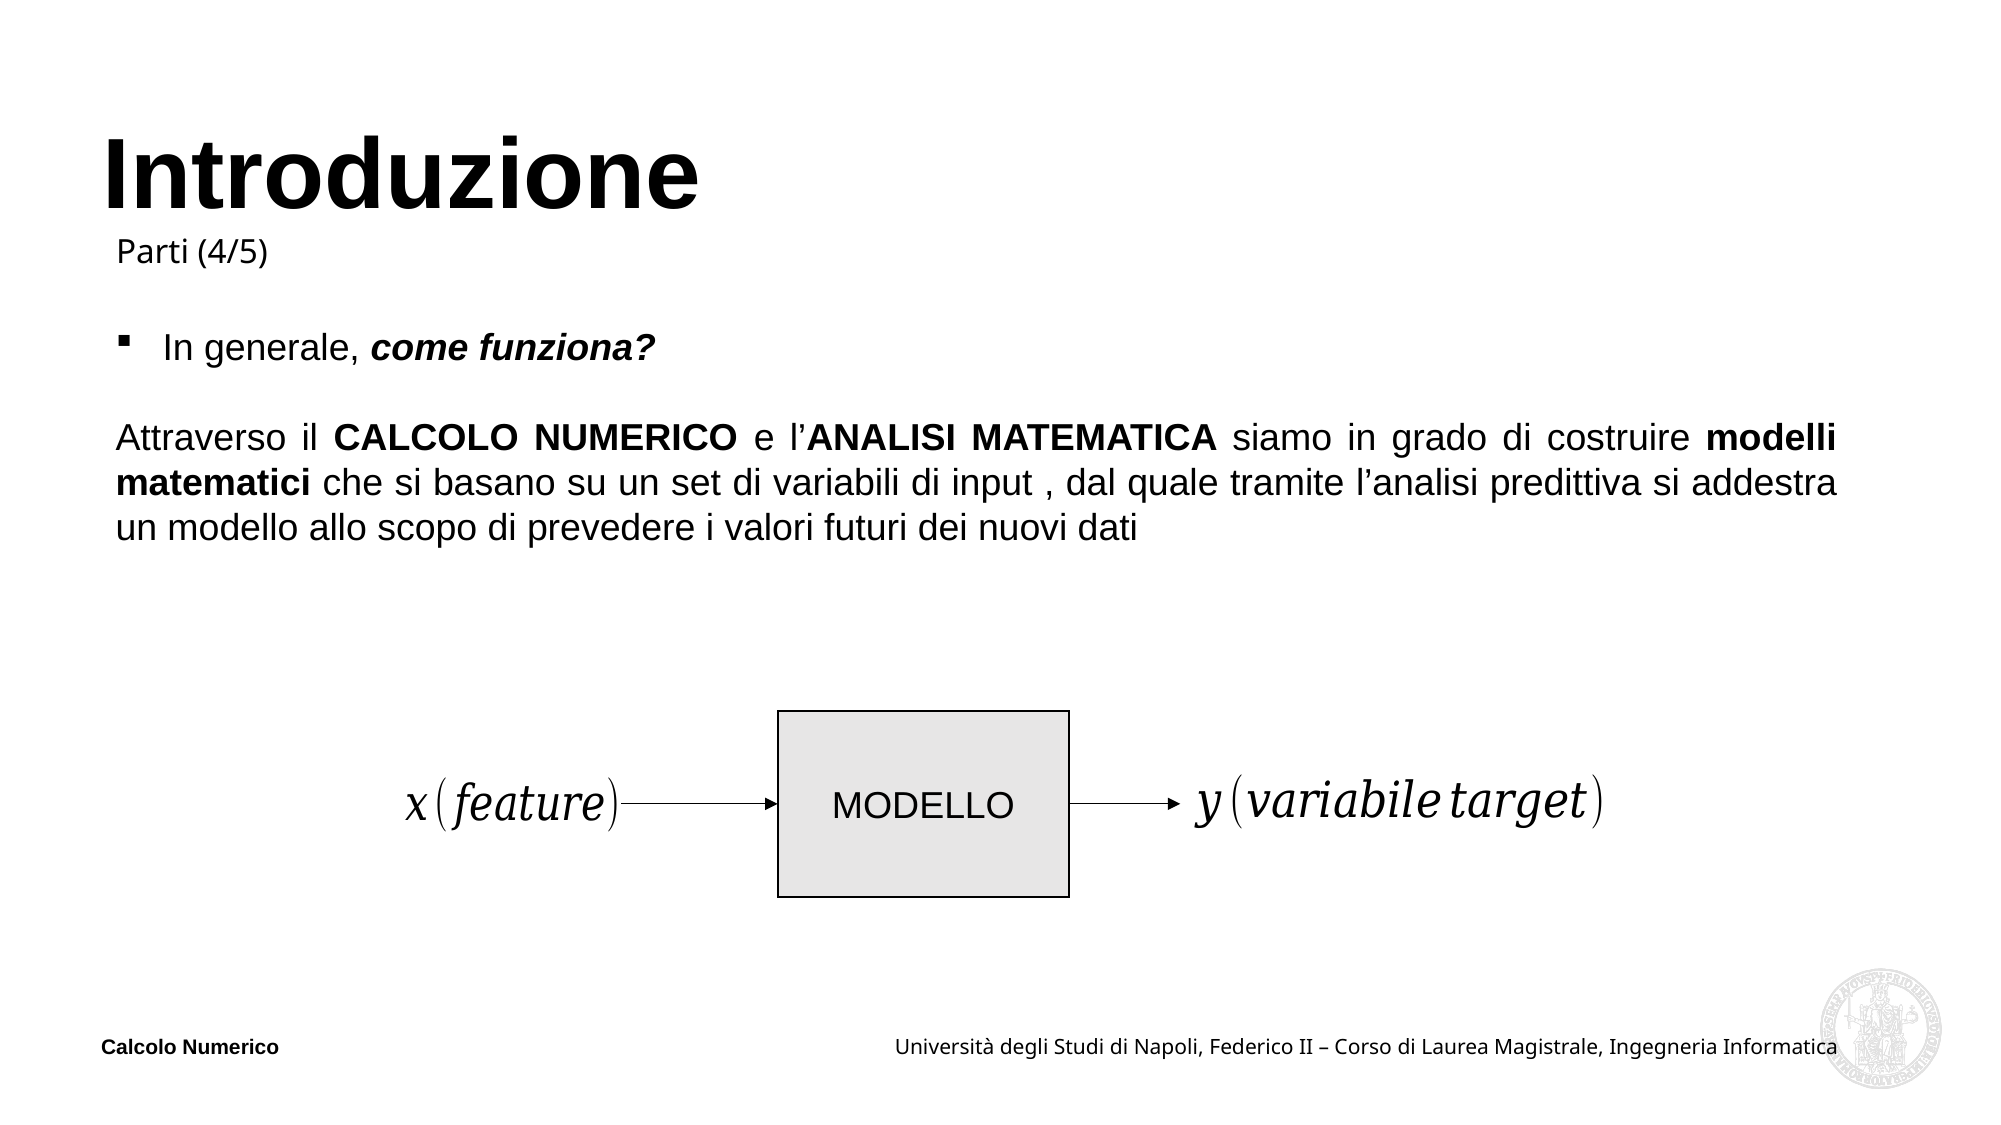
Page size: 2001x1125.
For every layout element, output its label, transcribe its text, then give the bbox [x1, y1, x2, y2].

text_box Calcolo Numerico Università degli Studi di Napoli, Federico II – Corso di Laurea Magistrale, Ingegneria Informatica [75, 1028, 1820, 1090]
text_box Introduzione [87, 62, 1855, 292]
picture [1820, 968, 1942, 1090]
text_box MODELLO [777, 710, 1070, 898]
text_box Parti (4/5) [100, 227, 1748, 404]
